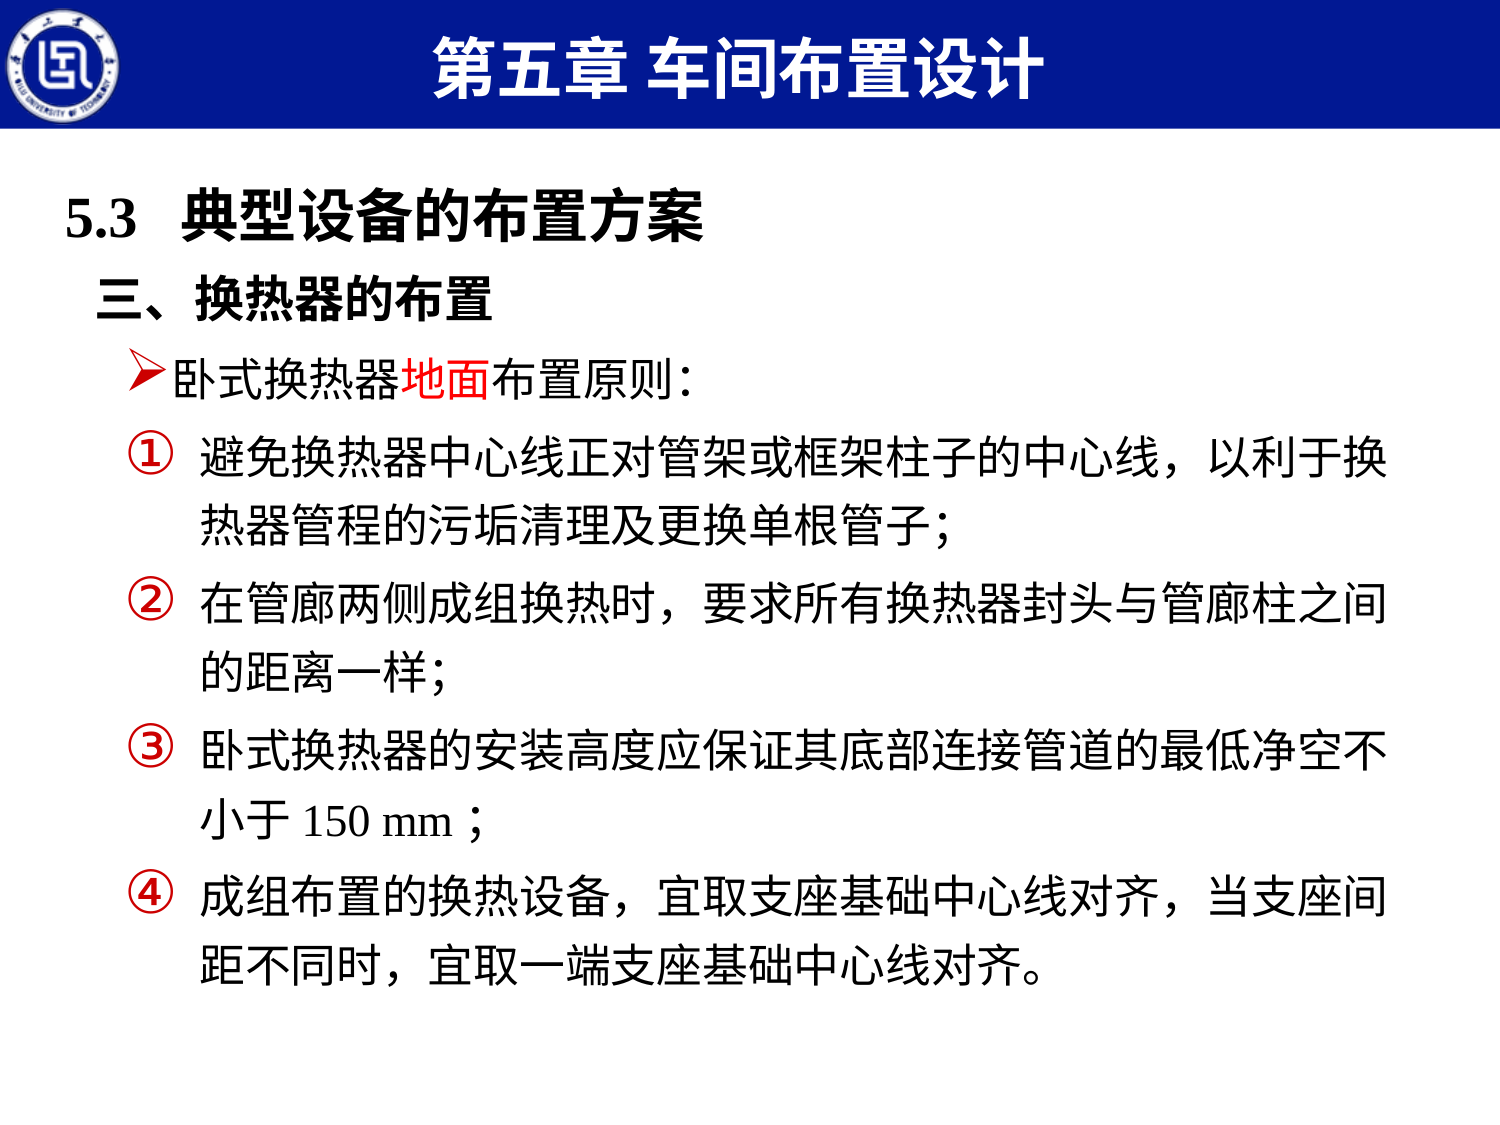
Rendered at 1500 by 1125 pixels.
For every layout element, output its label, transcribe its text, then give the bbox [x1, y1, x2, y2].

text_box 5.3 典型设备的布置方案 三、换热器的布置 卧式换热器地面布置原则： 避免换热器中心线正对管架或框架柱子的中心线，以利于换热器管程的污垢清理及更换单根管子； 在管廊两侧成组换热时，要求所有换热器封头与管廊柱之间的距离一样； 卧式换热器的安装高度应保证其底部连接管道的最低净空不小于150 mm； 成组布置的换热设备，宜取支座基础中心线对齐，当支座间距不同时，宜取一端支座基础中心线对齐。 [50, 172, 1438, 1059]
text_box 第五章 车间布置设计 [58, 19, 1418, 115]
picture [1, 7, 123, 126]
